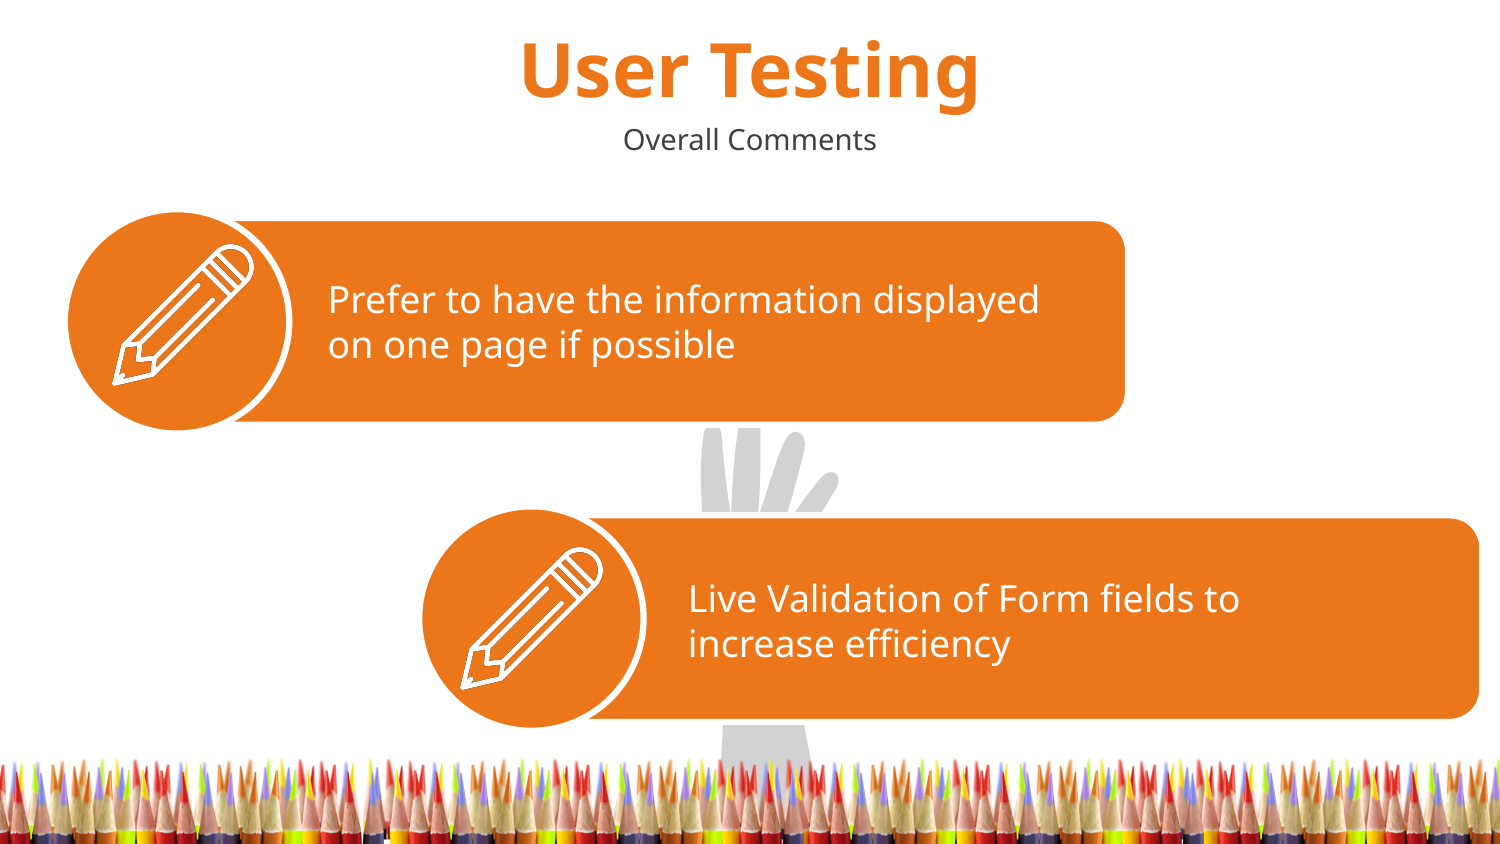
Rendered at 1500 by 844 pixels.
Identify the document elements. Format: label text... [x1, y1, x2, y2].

list User Testing [0, 20, 1500, 114]
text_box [418, 506, 1483, 732]
picture [111, 244, 254, 387]
picture [460, 547, 603, 690]
picture [0, 756, 1500, 844]
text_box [64, 208, 1129, 434]
list Overall Comments [0, 114, 1500, 162]
